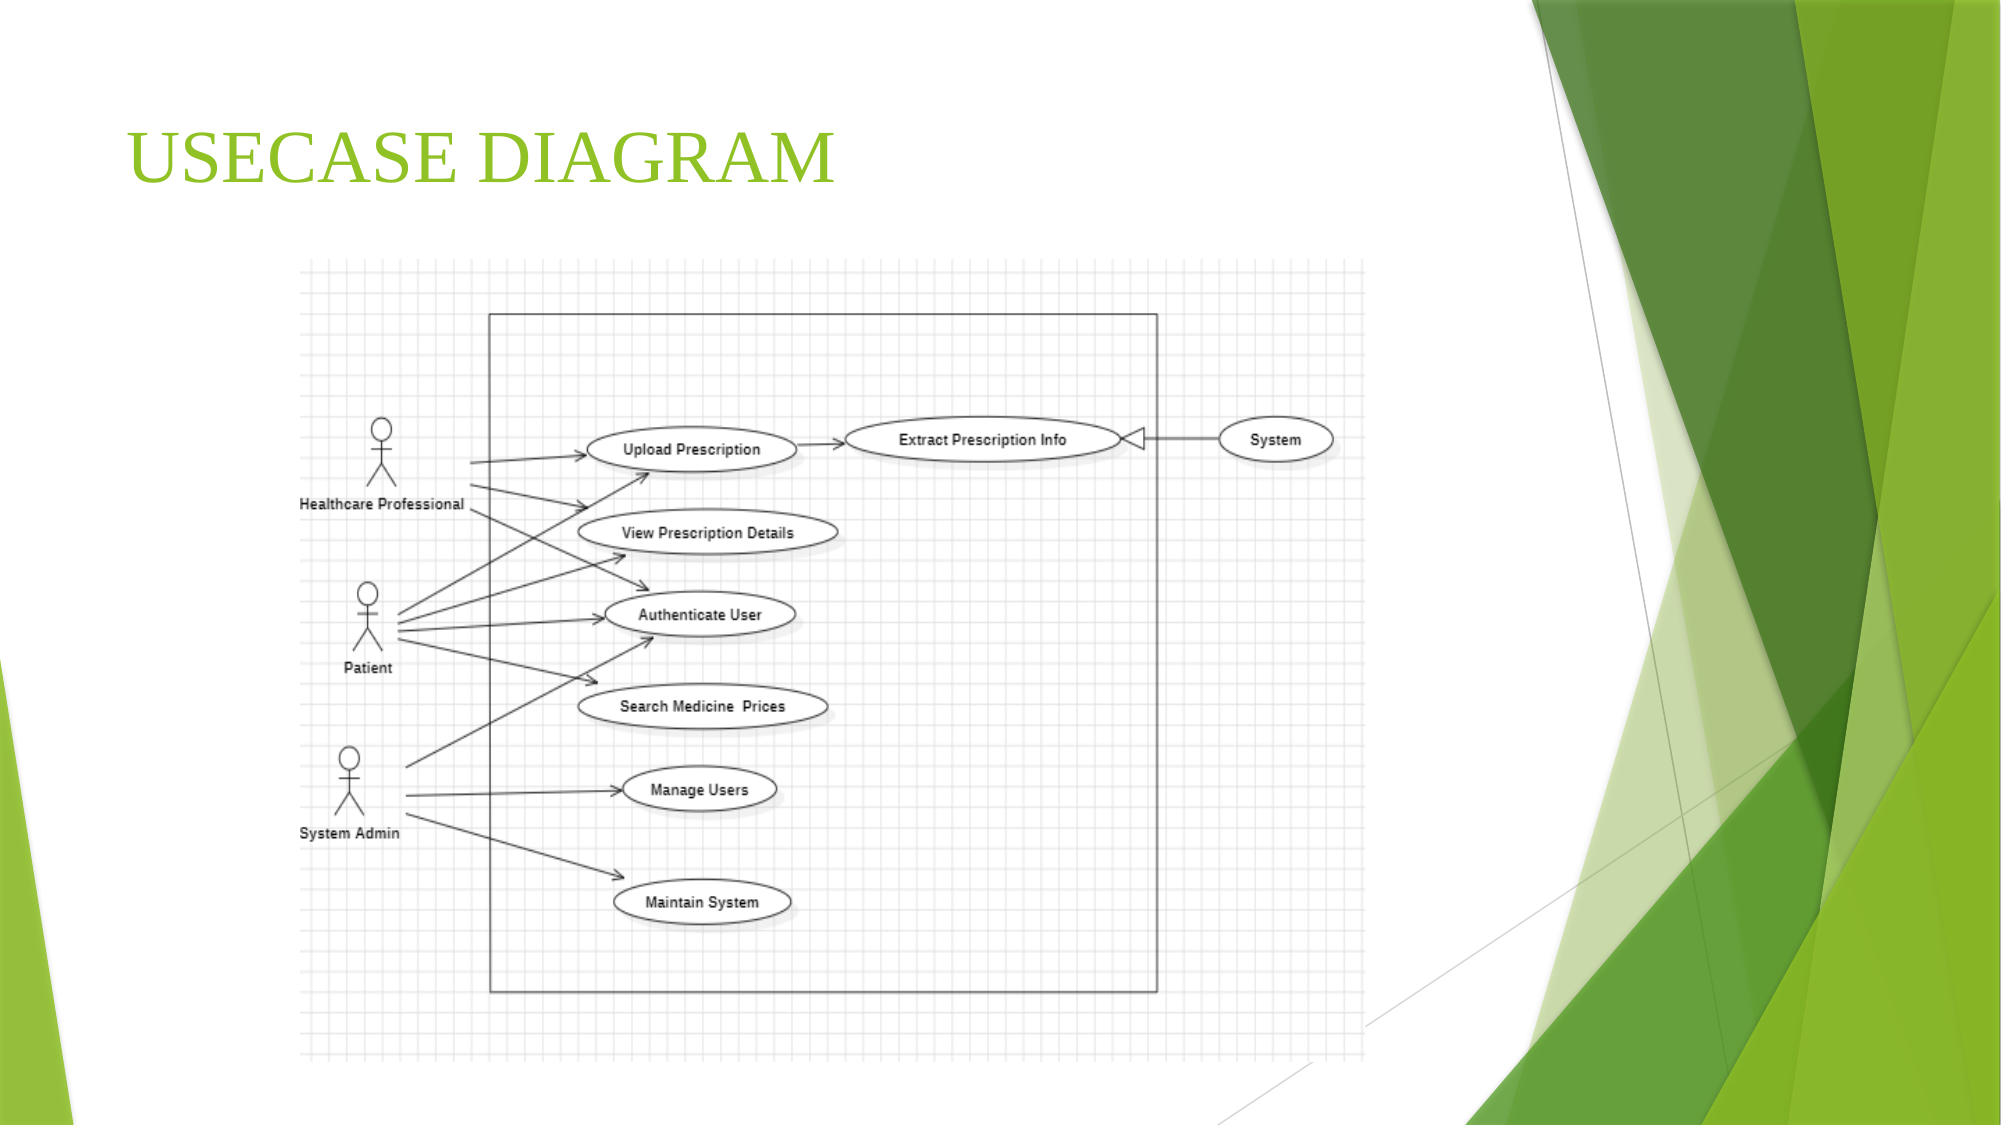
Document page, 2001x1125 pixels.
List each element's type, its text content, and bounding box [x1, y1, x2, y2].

picture [299, 258, 1366, 1063]
title USECASE DIAGRAM [111, 99, 1505, 223]
